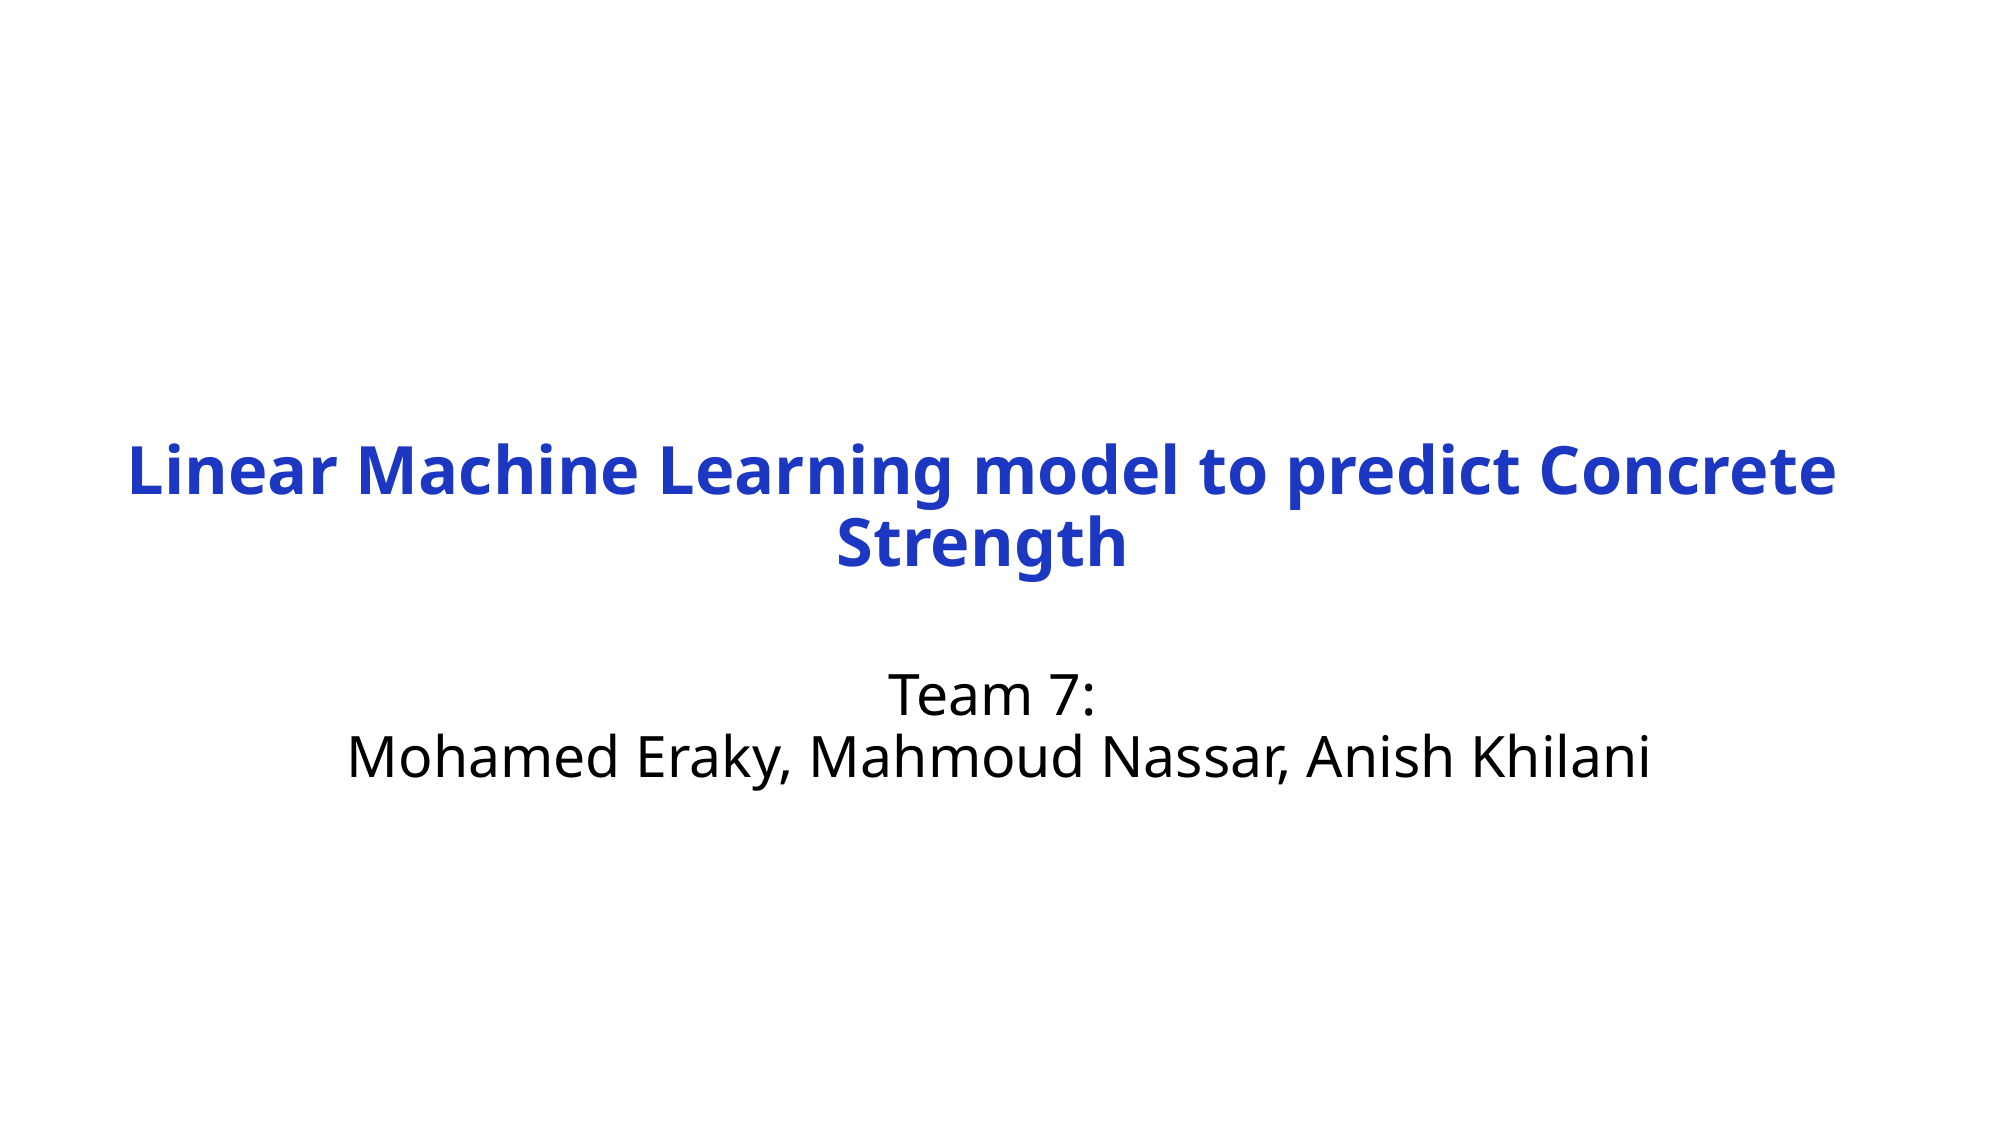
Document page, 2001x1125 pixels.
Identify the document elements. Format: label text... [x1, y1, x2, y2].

subtitle Linear Machine Learning model to predict Concrete Strength [108, 429, 1858, 642]
title Team 7: Mohamed Eraky, Mahmoud Nassar, Anish Khilani [249, 658, 1750, 989]
